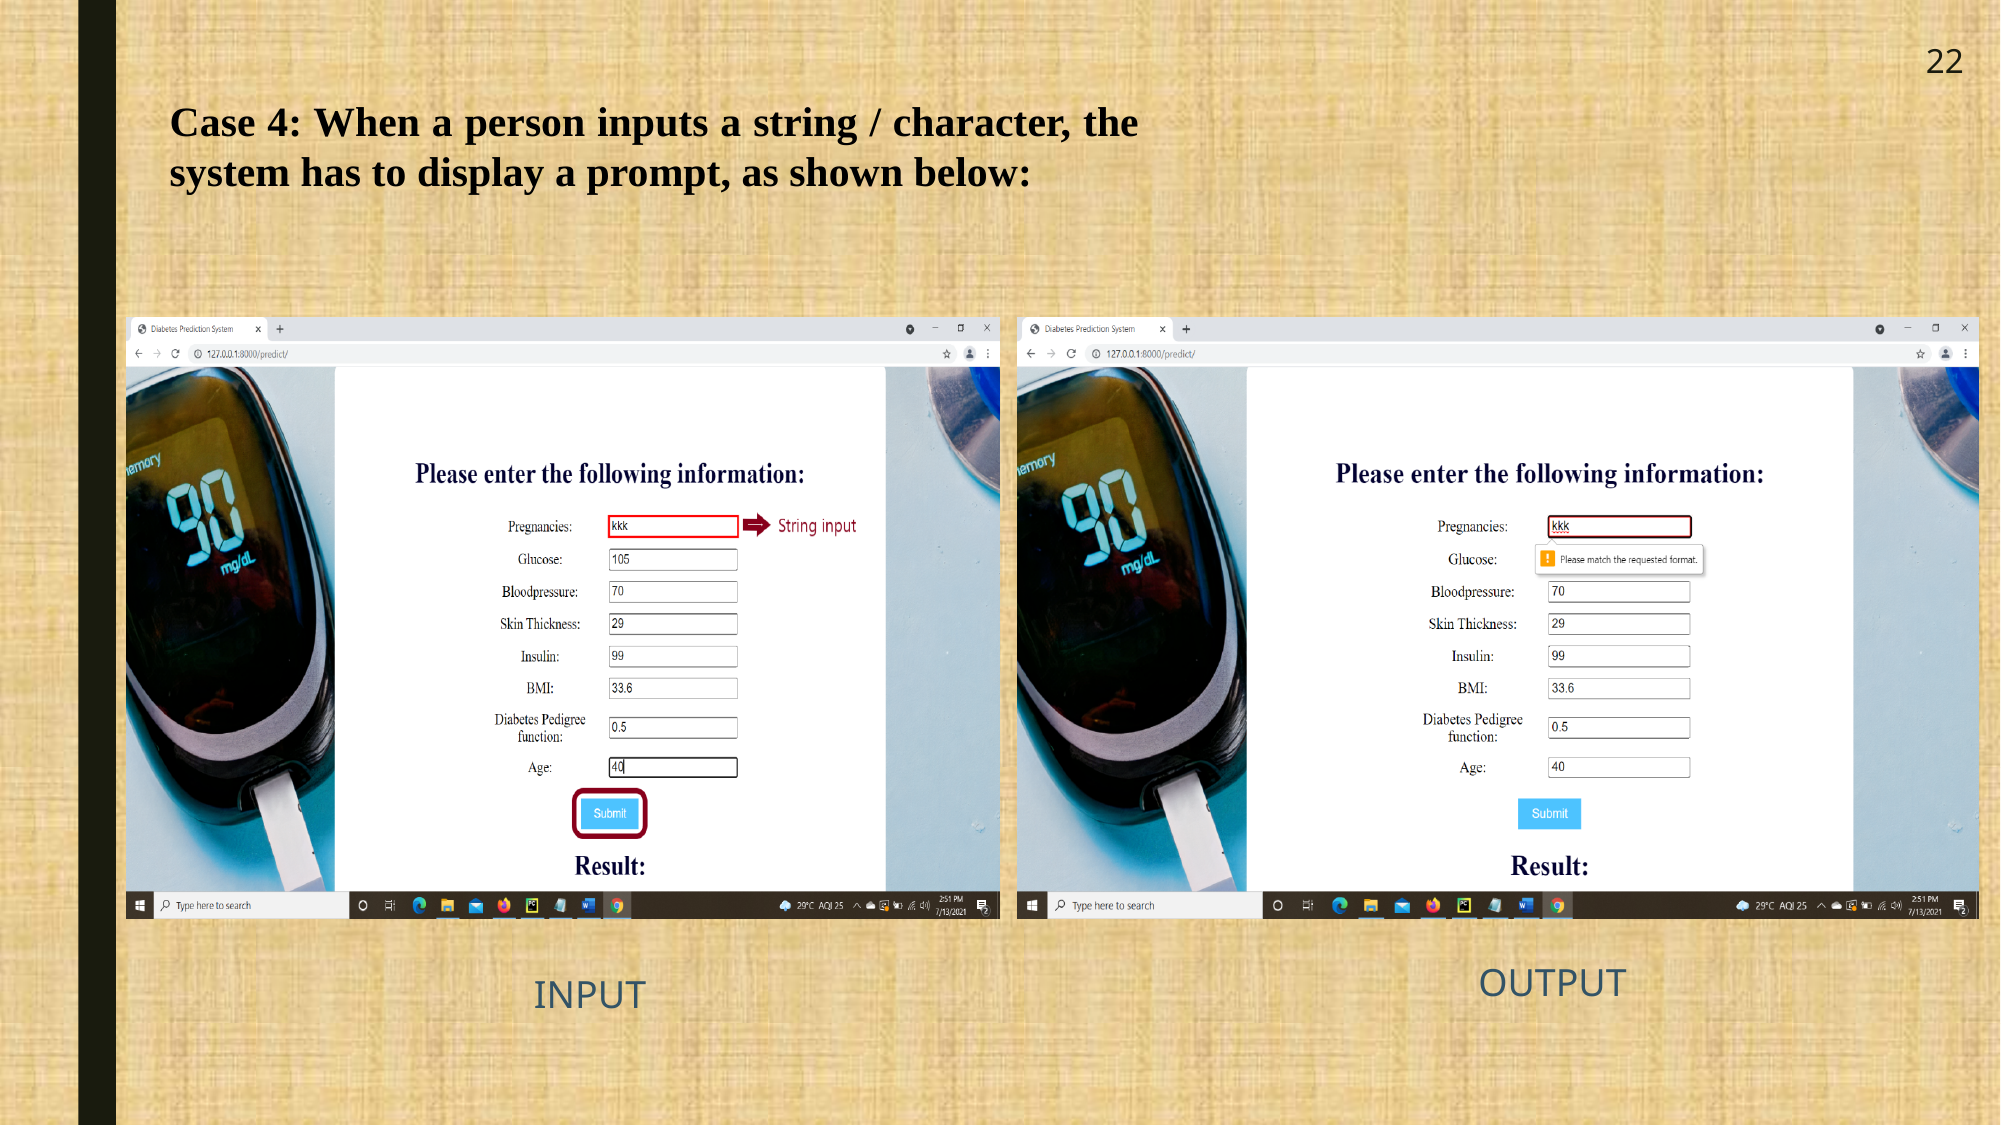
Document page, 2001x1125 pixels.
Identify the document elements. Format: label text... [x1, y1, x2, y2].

picture [116, 0, 2001, 1125]
text_box OUTPUT [1463, 951, 1707, 1012]
slide_number 22 [1905, 11, 1979, 109]
text_box Case 4: When a person inputs a string / character, the system has to display a prompt, as shown below: [154, 87, 1155, 203]
text_box INPUT [519, 963, 790, 1024]
picture [0, 0, 78, 1125]
